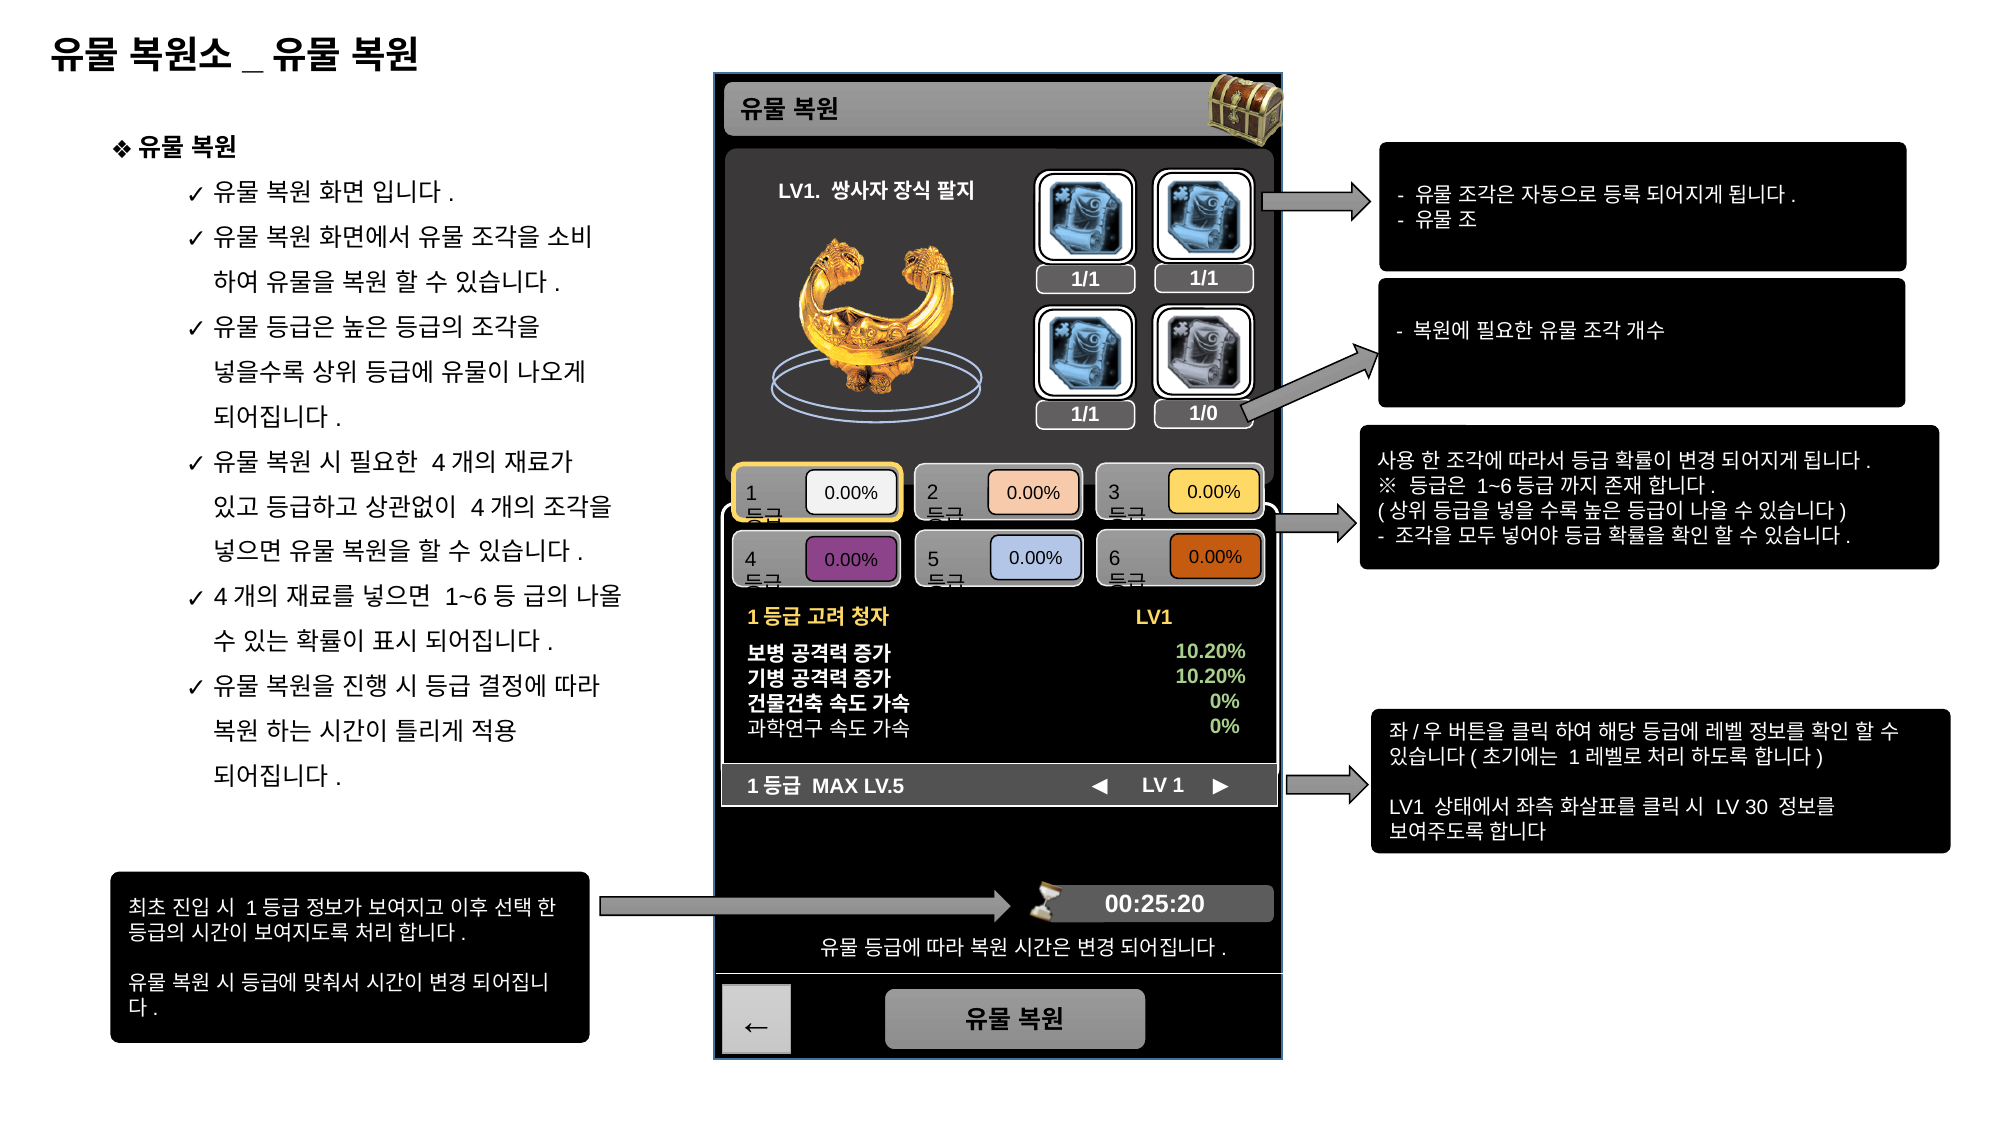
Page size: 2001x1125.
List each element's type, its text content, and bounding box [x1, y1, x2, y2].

text_box - 복원에 필요한 유물 조각 개수 [1379, 279, 1905, 407]
text_box [1292, 183, 1371, 220]
text_box - 유물 조각은 자동으로 등록 되어지게 됩니다. - 유물 조 [1380, 143, 1906, 271]
text_box [600, 896, 709, 916]
text_box [1292, 344, 1378, 403]
text_box 유물 복원소_유물 복원 [35, 23, 450, 84]
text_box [714, 69, 1287, 1060]
text_box [1292, 504, 1357, 542]
text_box [1292, 766, 1368, 803]
text_box 사용 한 조각에 따라서 등급 확률이 변경 되어지게 됩니다. ※ 등급은 1~6등급 까지 존재 합니다. (상위 등급을 넣을 수록 높은 등급이 나올 수 있습니다) - 조각을 모두 넣어야 등급 확률을 확인 할 수 있습니다. [1360, 426, 1939, 569]
text_box 최초 진입 시 1등급 정보가 보여지고 이후 선택 한 등급의 시간이 보여지도록 처리 합니다. 유물 복원 시 등급에 맞춰서 시간이 변경 되어집니다. [111, 872, 589, 1042]
text_box 좌/우 버튼을 클릭 하여 해당 등급에 레벨 정보를 확인 할 수 있습니다(초기에는 1레벨로 처리 하도록 합니다) LV1 상태에서 좌측 화살표를 클릭 시 LV 30 정보를 보여주도록 합니다 [1372, 709, 1950, 853]
text_box 유물 복원 유물 복원 화면 입니다. 유물 복원 화면에서 유물 조각을 소비 하여 유물을 복원 할 수 있습니다. 유물 등급은 높은 등급의 조각을 넣을수록 상위 등급에 유물이 나오게 되어집니다. 유물 복원 시 필요한 4개의 재료가 있고 등급하고 상관없이 4개의 조각을 넣으면 유물 복원을 할 수 있습니다. 4개의 재료를 넣으면 1~6등 급의 나올 수 있는 확률이 표시 되어집니다. 유물 복원을 진행 시 등급 결정에 따라 복원 하는 시간이 틀리게 적용 되어집니다. [95, 109, 642, 852]
